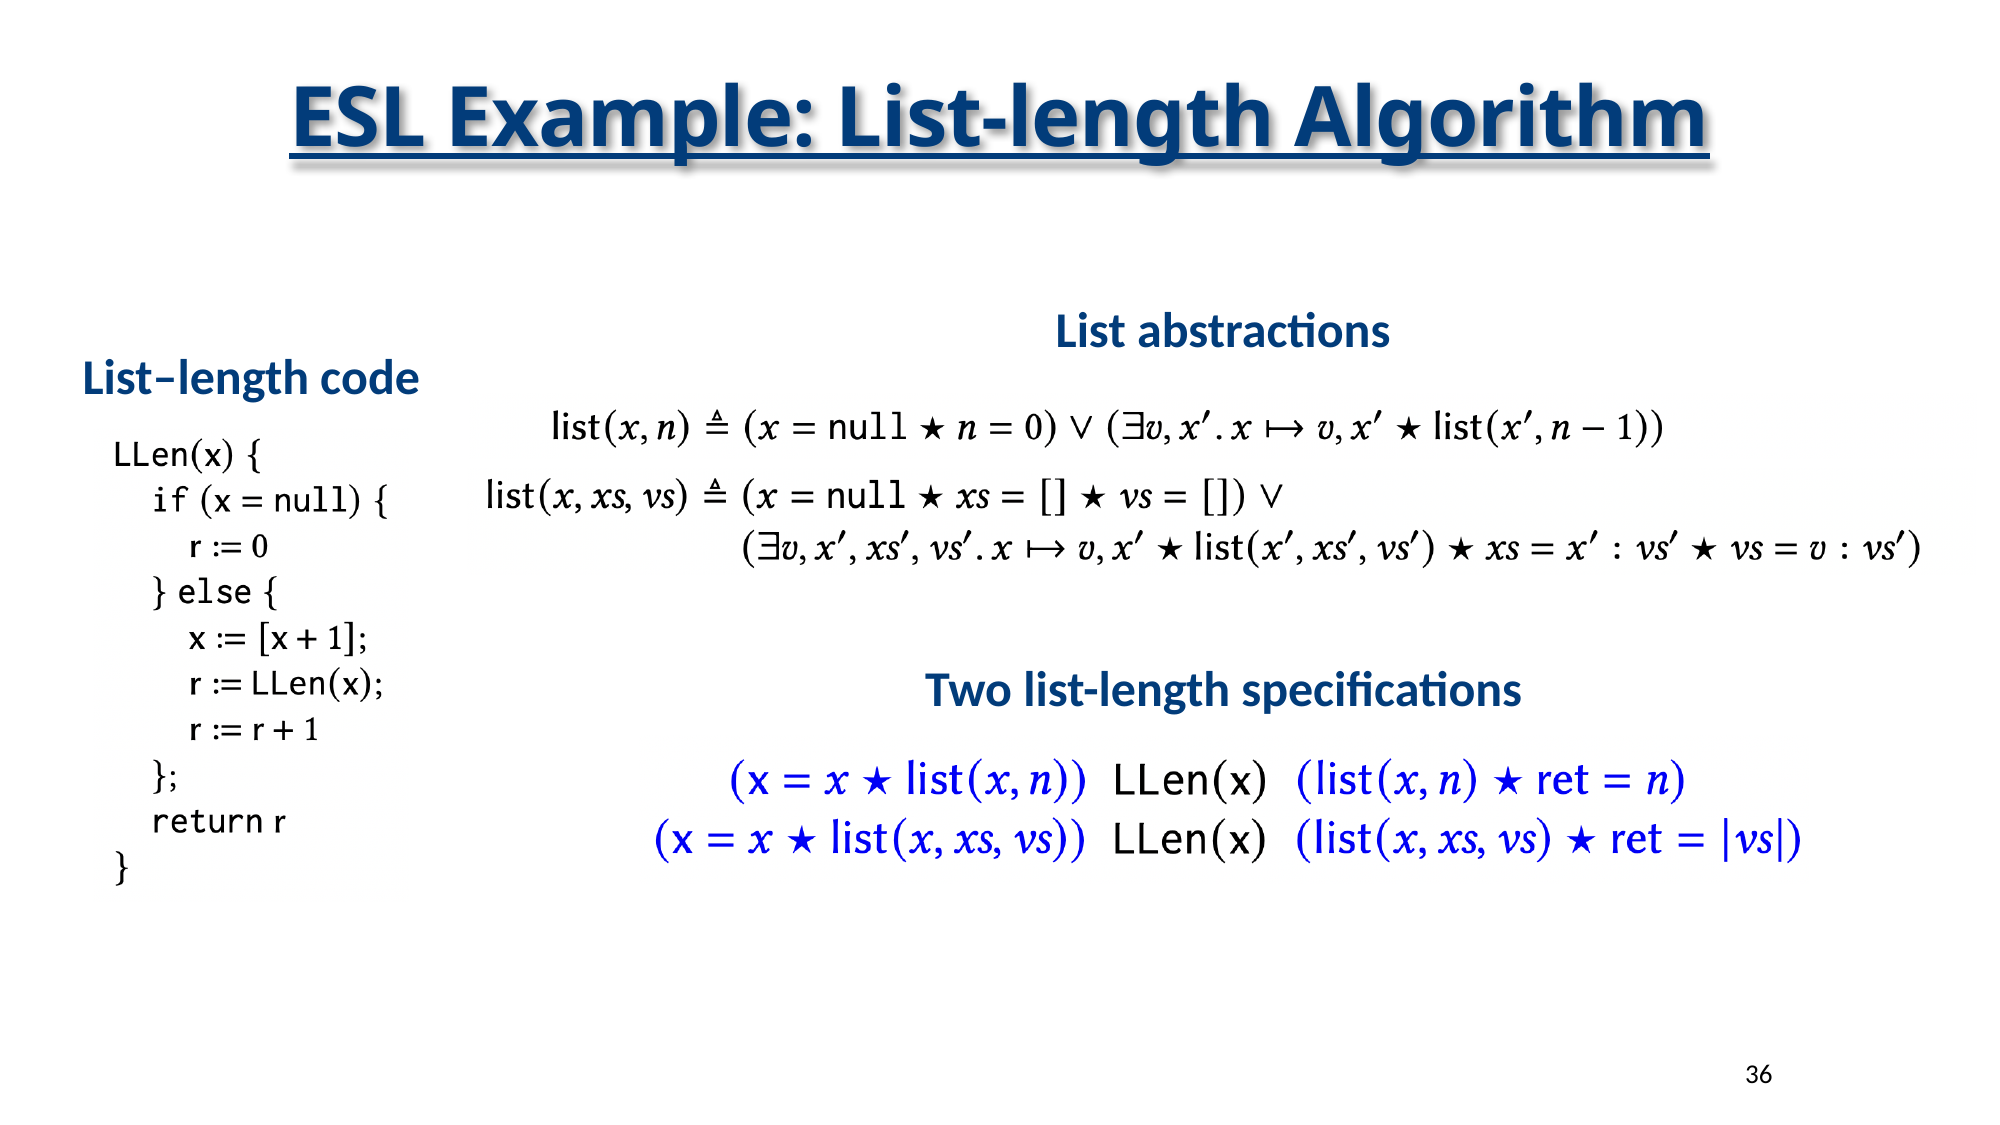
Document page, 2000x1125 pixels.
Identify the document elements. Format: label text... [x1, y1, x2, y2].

title ESL Example: List-length Algorithm [129, 33, 1871, 171]
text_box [51, 336, 452, 902]
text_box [467, 289, 1978, 884]
